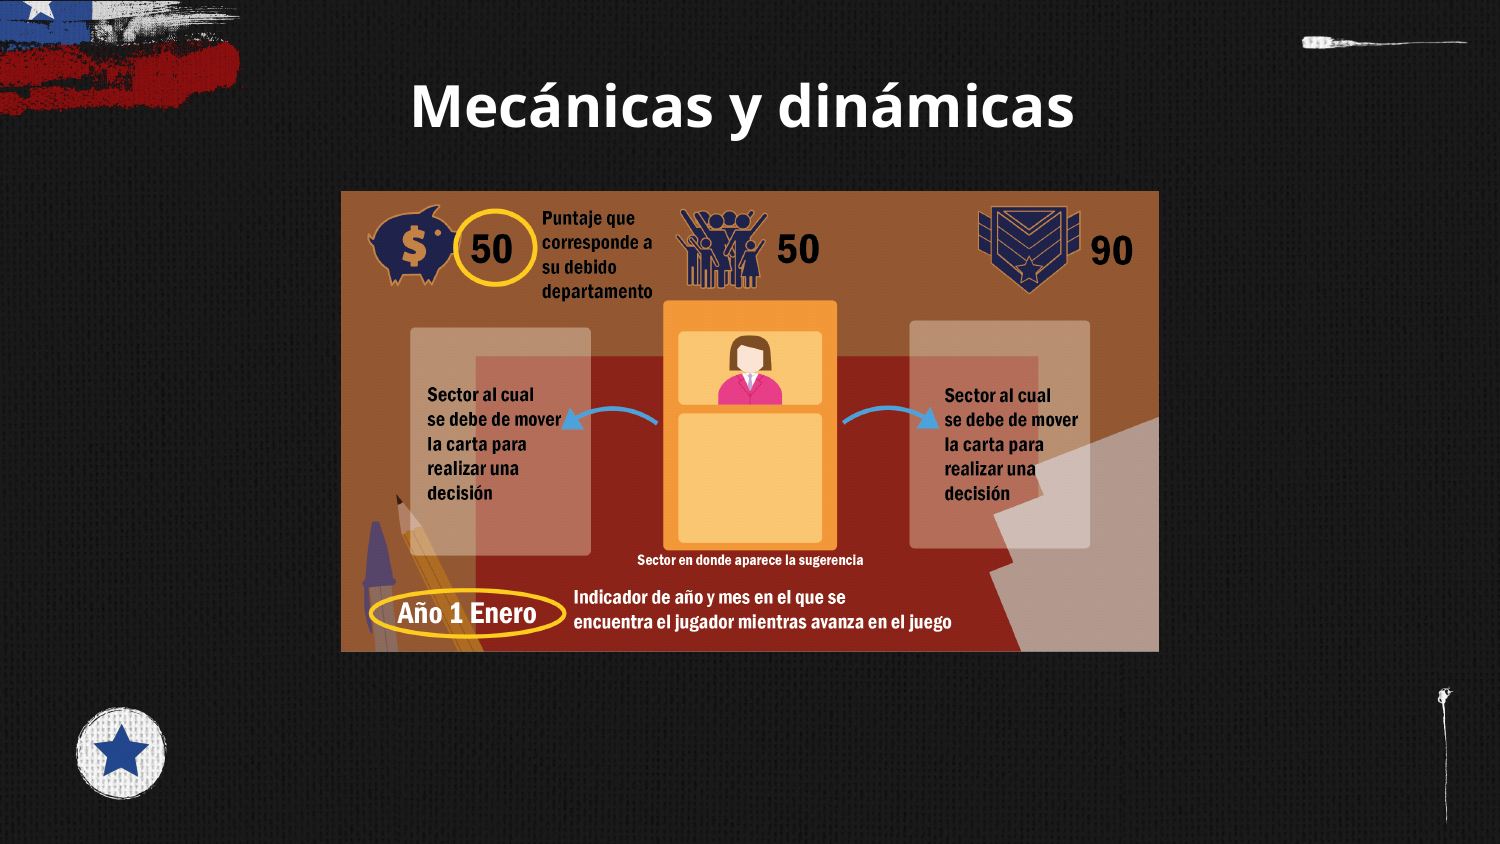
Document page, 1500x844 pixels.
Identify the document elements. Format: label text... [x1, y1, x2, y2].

picture [0, 0, 1500, 844]
title Mecánicas y dinámicas [119, 54, 1381, 148]
